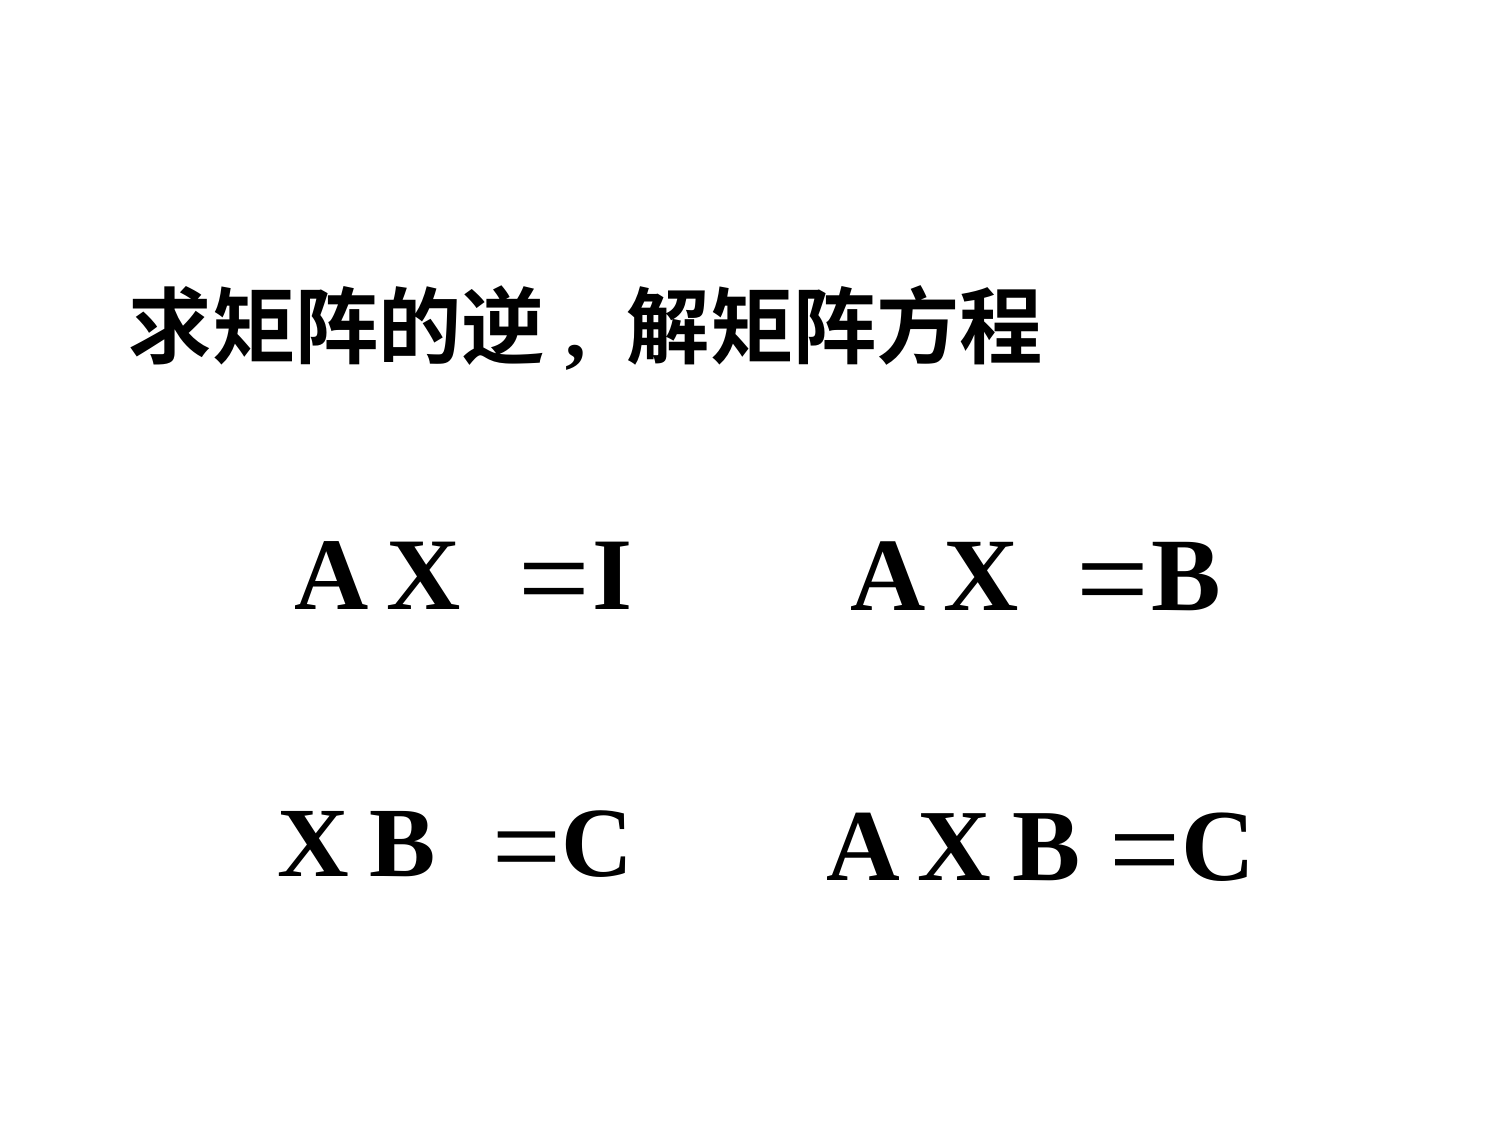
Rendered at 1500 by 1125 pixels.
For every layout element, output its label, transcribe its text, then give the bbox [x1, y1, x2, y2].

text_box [832, 515, 1242, 655]
list 求矩阵的逆, 解矩阵方程 [75, 267, 1425, 963]
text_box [277, 515, 655, 653]
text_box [241, 785, 648, 919]
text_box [808, 786, 1269, 924]
